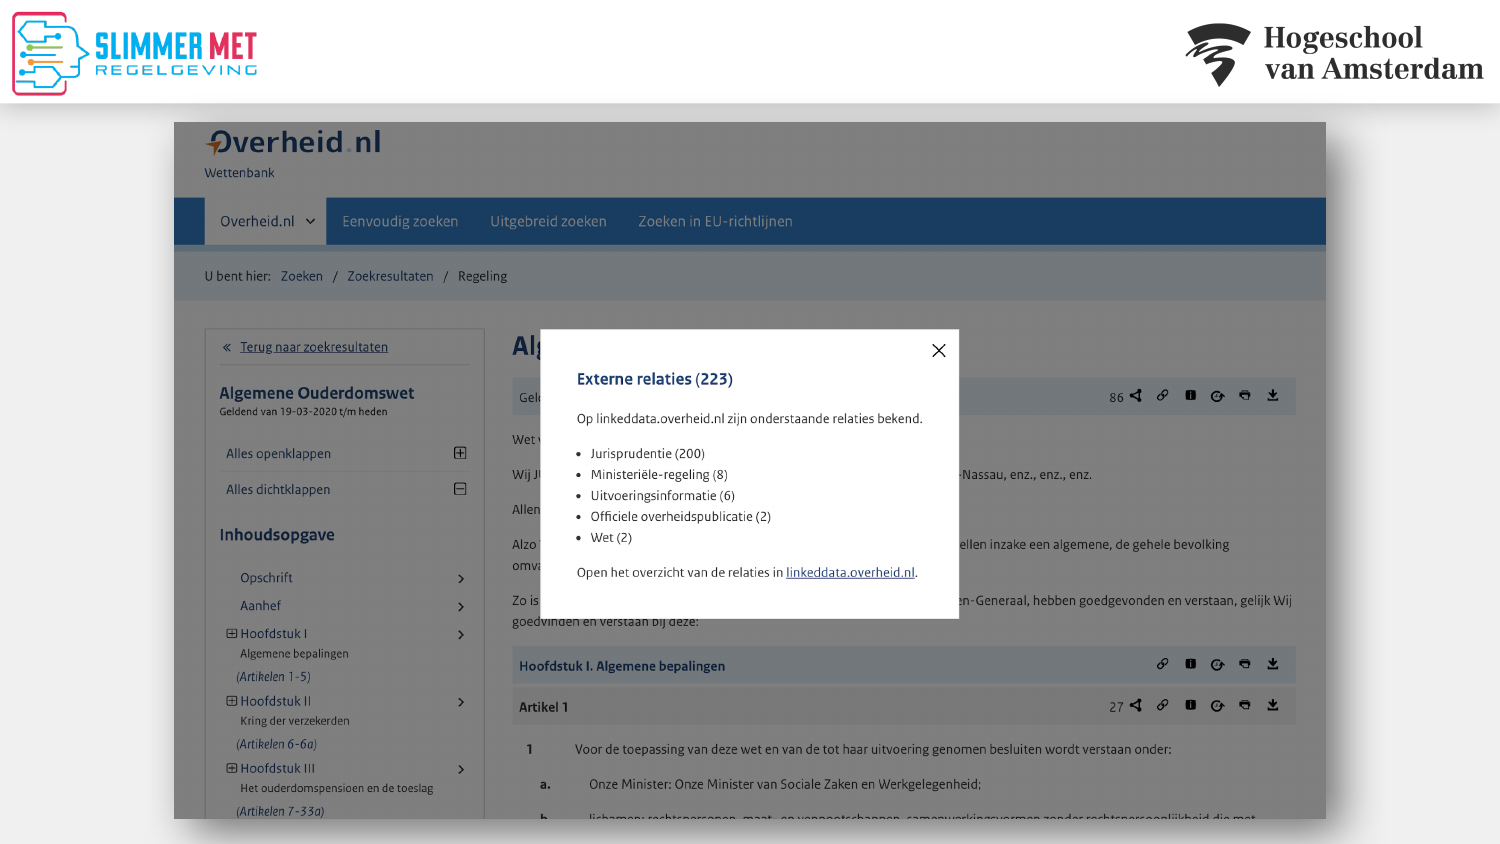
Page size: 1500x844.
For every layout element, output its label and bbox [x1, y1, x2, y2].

picture [174, 122, 1326, 819]
picture [0, 0, 272, 108]
picture [1184, 21, 1488, 89]
